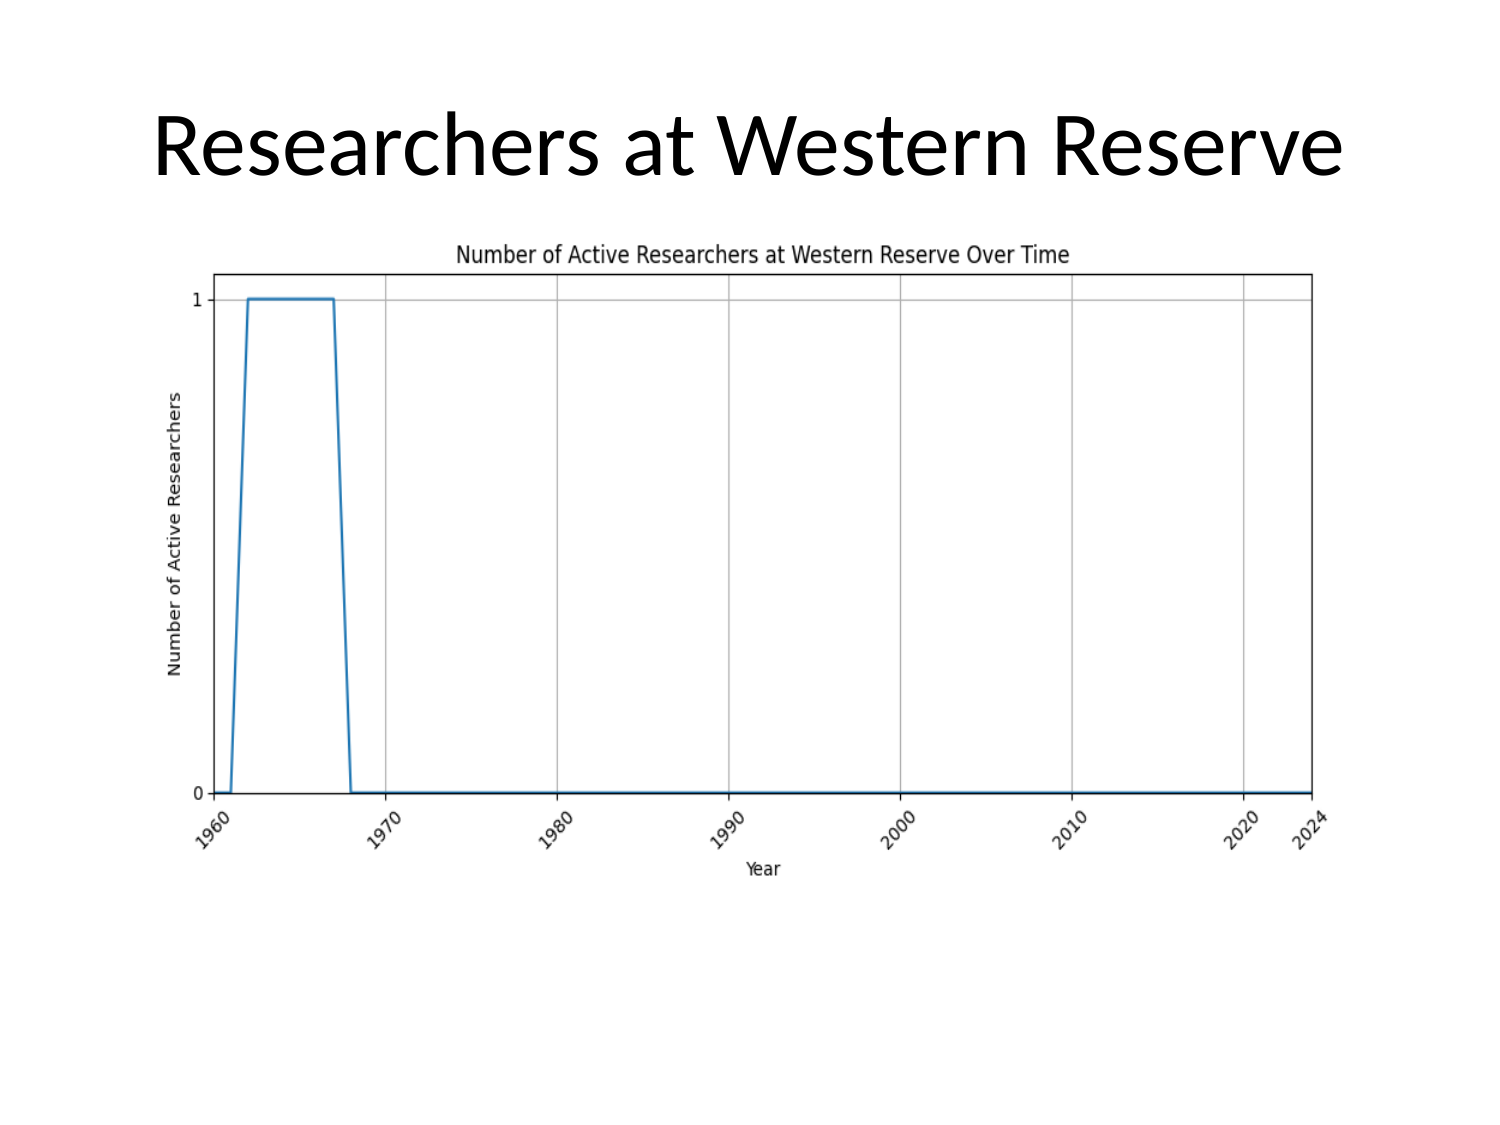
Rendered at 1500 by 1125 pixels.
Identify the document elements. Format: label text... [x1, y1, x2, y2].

title Researchers at Western Reserve [75, 45, 1425, 233]
picture [149, 224, 1351, 901]
